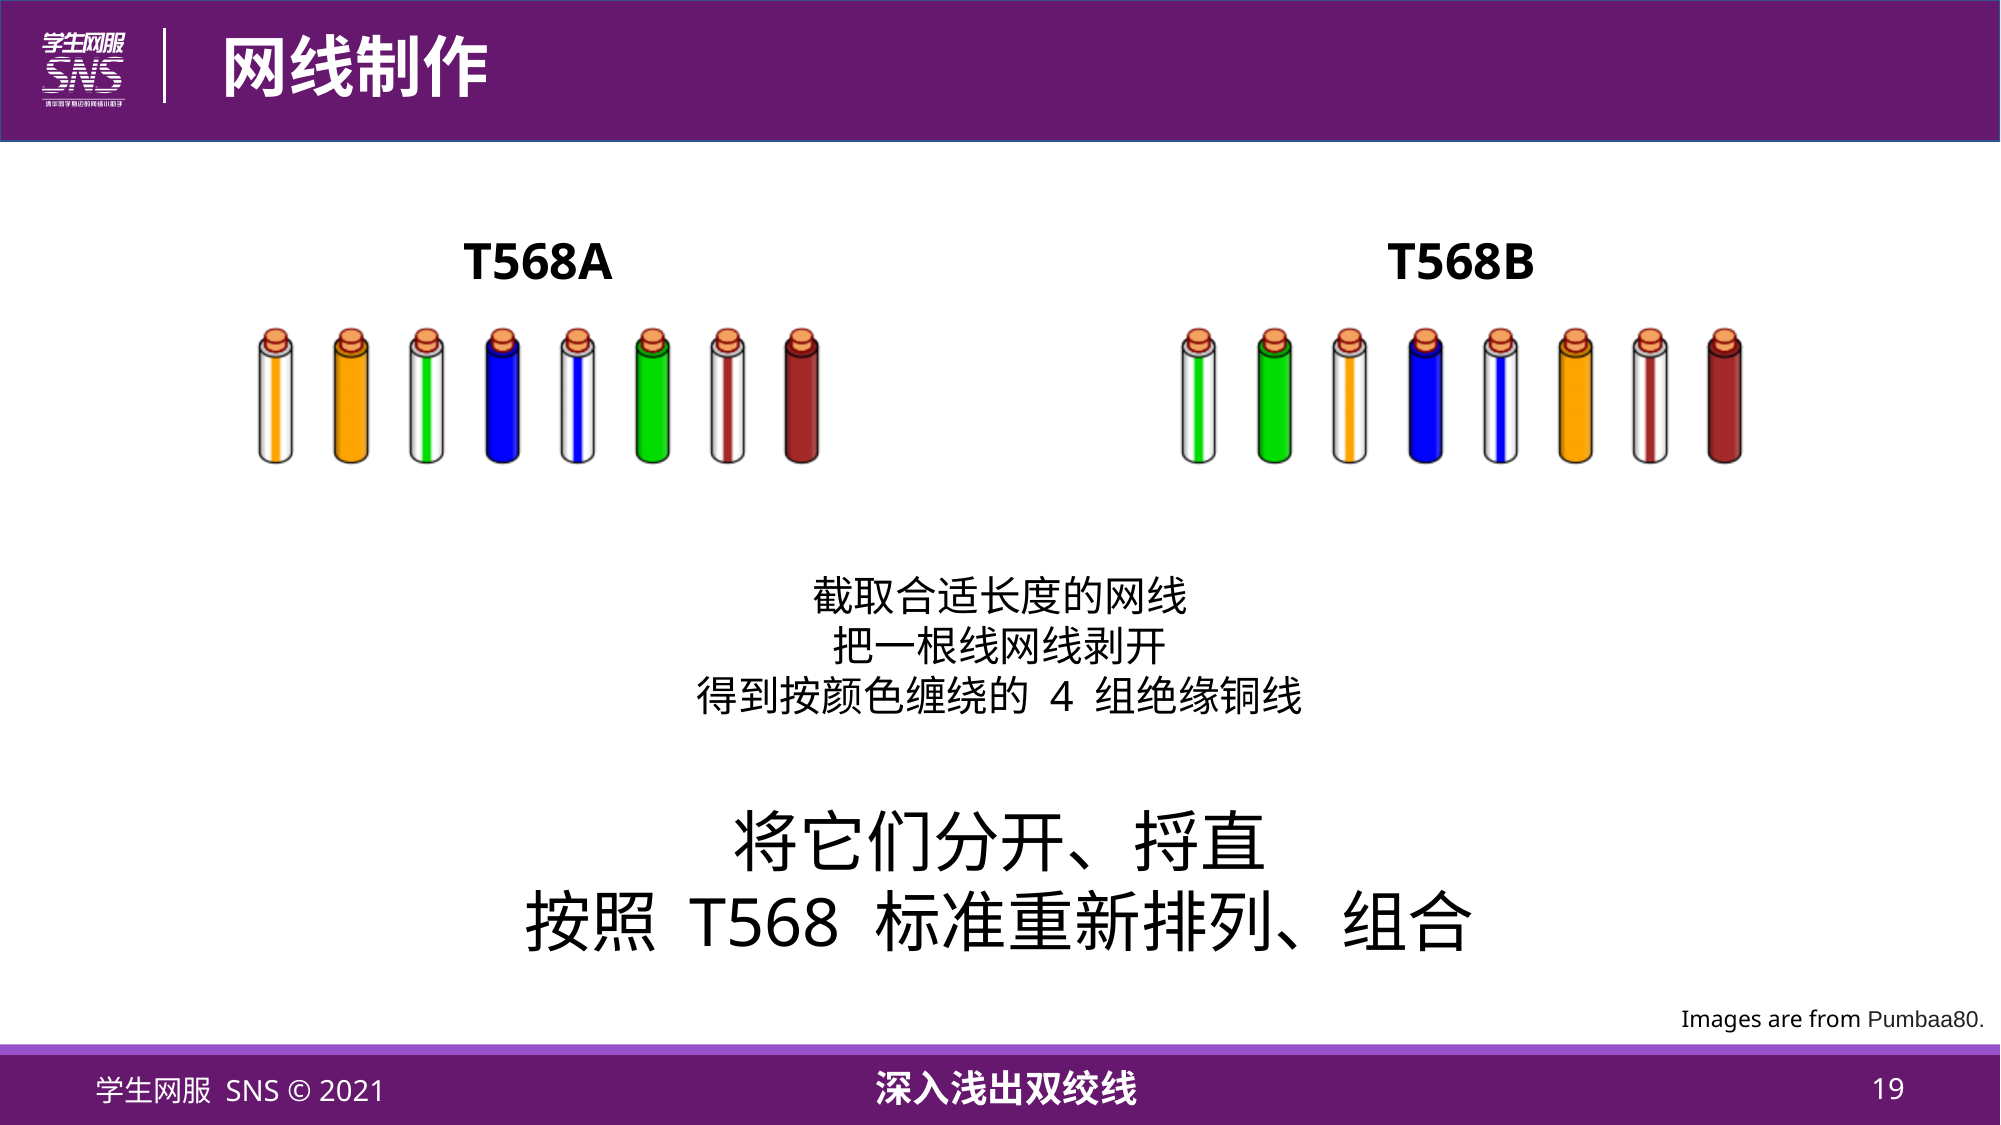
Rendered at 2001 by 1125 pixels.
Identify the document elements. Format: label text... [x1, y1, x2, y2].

slide_number 19 [1816, 1055, 1920, 1125]
picture [30, 16, 138, 124]
picture [1127, 328, 1796, 467]
footer 学生网服 SNS © 2021 [80, 1055, 433, 1125]
picture [204, 328, 872, 467]
text_box 截取合适长度的网线 把一根线网线剥开 得到按颜色缠绕的 4 组绝缘铜线 将它们分开、捋直 按照 T568 标准重新排列、组合 [408, 562, 1592, 968]
text_box T568A [254, 222, 823, 297]
text_box Images are from Pumbaa80. [612, 997, 2000, 1040]
list 深入浅出双绞线 [596, 1055, 1417, 1125]
text_box T568B [1177, 222, 1746, 297]
title 网线制作 [207, 16, 1863, 124]
